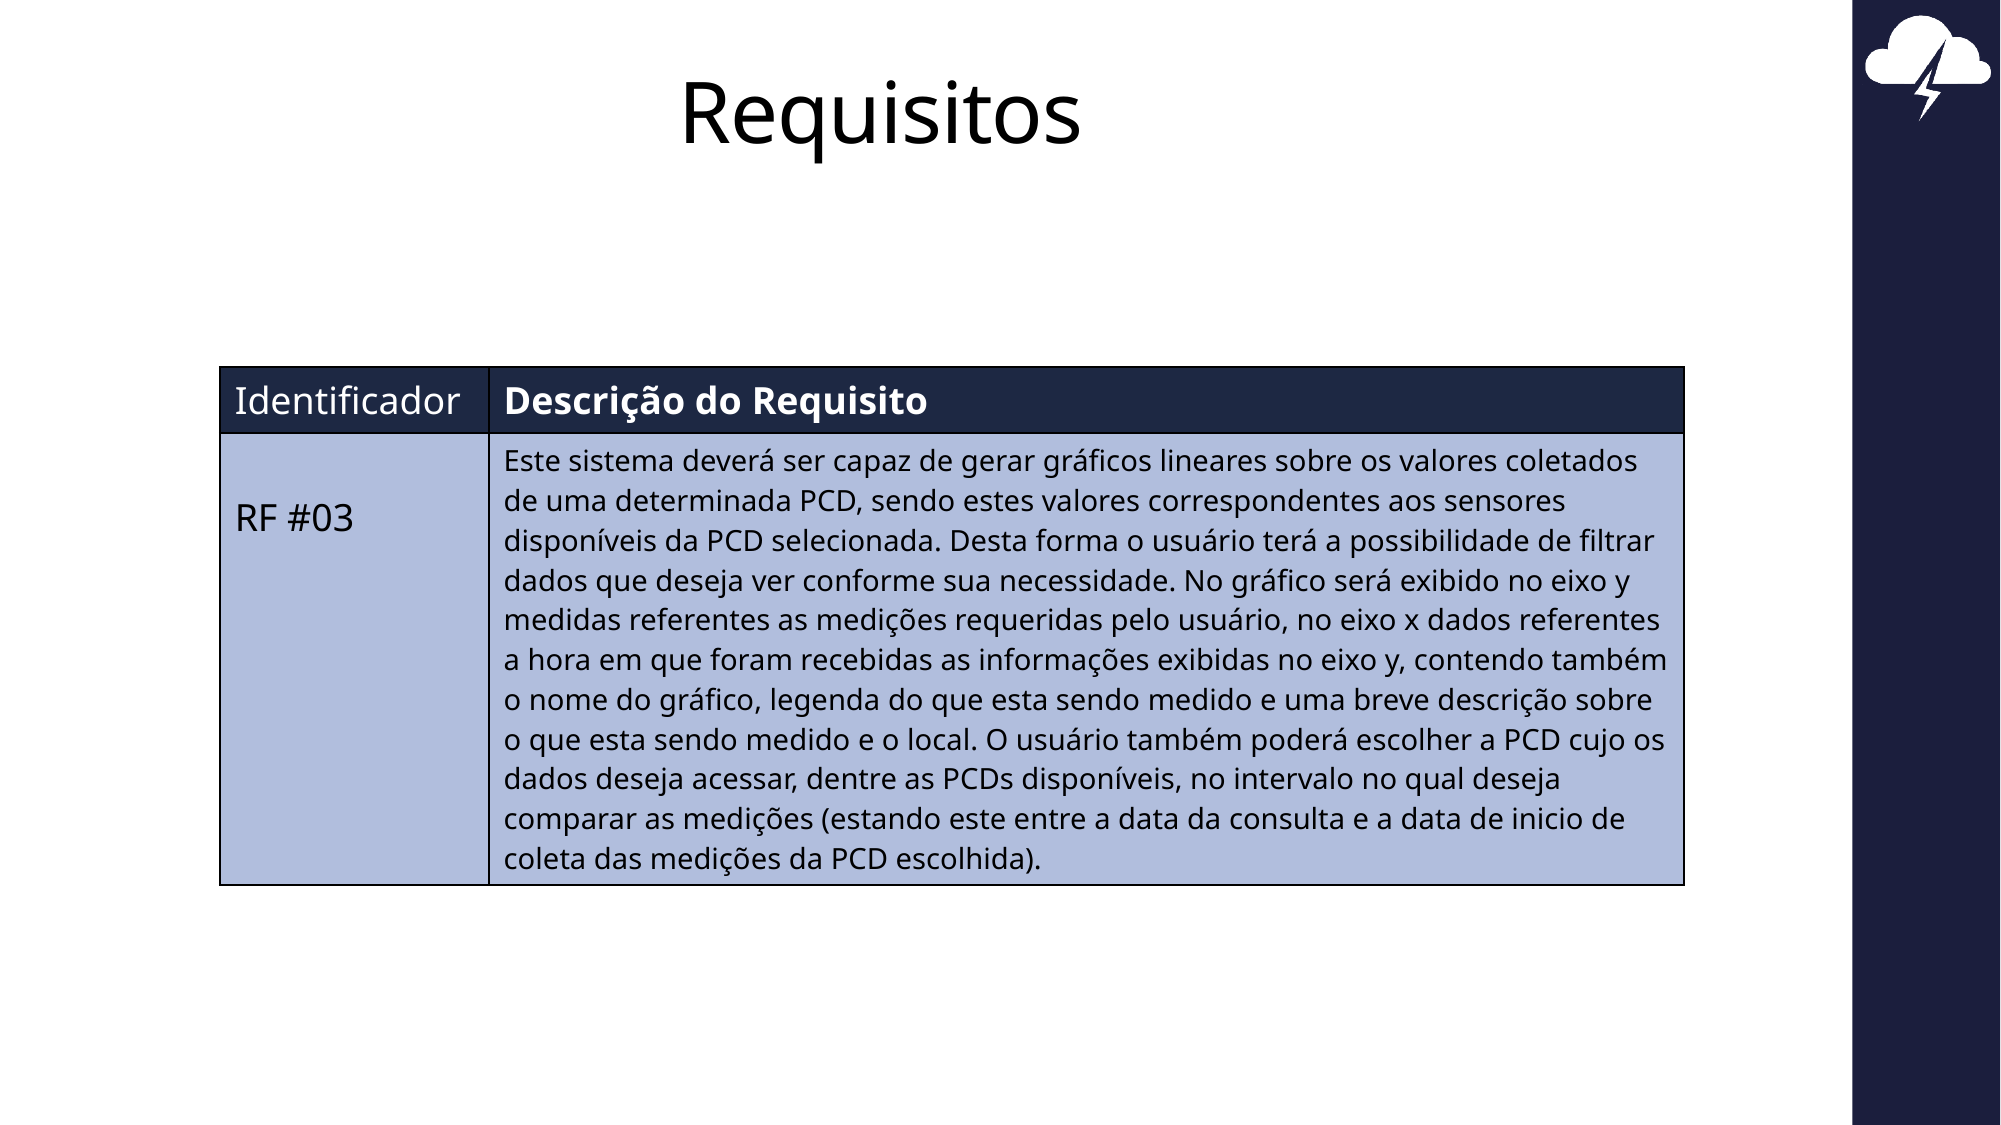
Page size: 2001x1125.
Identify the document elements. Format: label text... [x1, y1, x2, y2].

table_cell Este sistema deverá ser capaz de gerar gráficos lineares sobre os valores coletados de uma determinada PCD, sendo estes valores correspondentes aos sensores disponíveis da PCD selecionada. Desta forma o usuário terá a possibilidade de filtrar dados que deseja ver conforme sua necessidade. No gráfico será exibido no eixo y medidas referentes as medições requeridas pelo usuário, no eixo x dados referentes a hora em que foram recebidas as informações exibidas no eixo y, contendo também o nome do gráfico, legenda do que esta sendo medido e uma breve descrição sobre o que esta sendo medido e o local. O usuário também poderá escolher a PCD cujo os dados deseja acessar, dentre as PCDs disponíveis, no intervalo no qual deseja comparar as medições (estando este entre a data da consulta e a data de inicio de coleta das medições da PCD escolhida). [490, 434, 1683, 884]
table_cell RF #03 [221, 434, 488, 884]
picture [1861, 11, 1993, 126]
table_header Identificador [221, 368, 488, 432]
title Requisitos [663, 39, 1102, 170]
table_header Descrição do Requisito [490, 368, 1683, 432]
